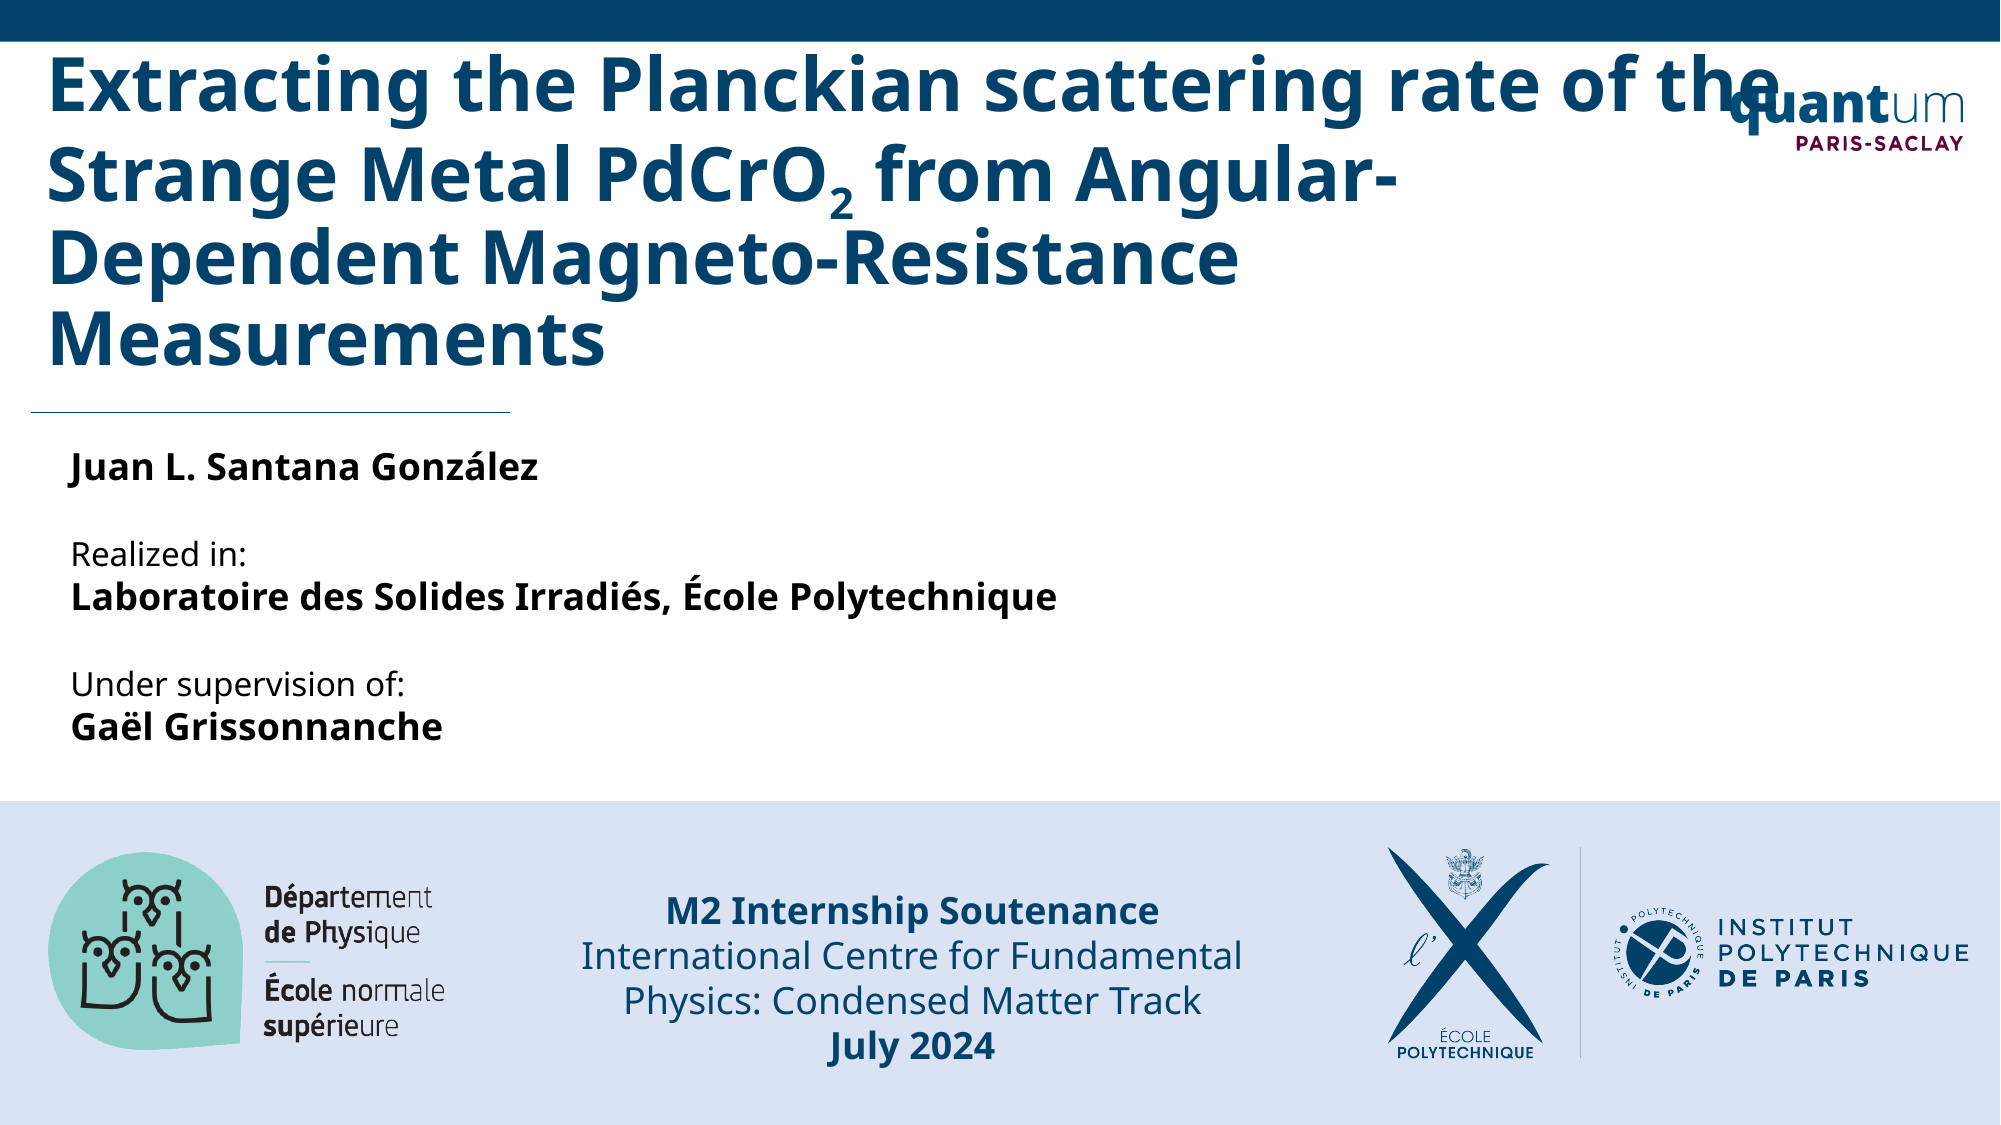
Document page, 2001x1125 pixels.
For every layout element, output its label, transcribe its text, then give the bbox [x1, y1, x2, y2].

text_box M2 Internship Soutenance International Centre for Fundamental Physics: Condensed Matter Track July 2024 [513, 879, 1312, 1075]
text_box [0, 0, 2000, 43]
picture [1730, 86, 1963, 151]
picture [1372, 835, 1987, 1073]
picture [48, 852, 444, 1050]
title Extracting the Planckian scattering rate of the Strange Metal PdCrO2 from Angular-Dependent Magneto-Resistance Measurements [31, 18, 1810, 389]
text_box Juan L. Santana González Realized in: Laboratoire des Solides Irradiés, École Polytechnique Under supervision of: Gaël Grissonnanche [55, 435, 1108, 756]
text_box [0, 800, 2000, 1125]
